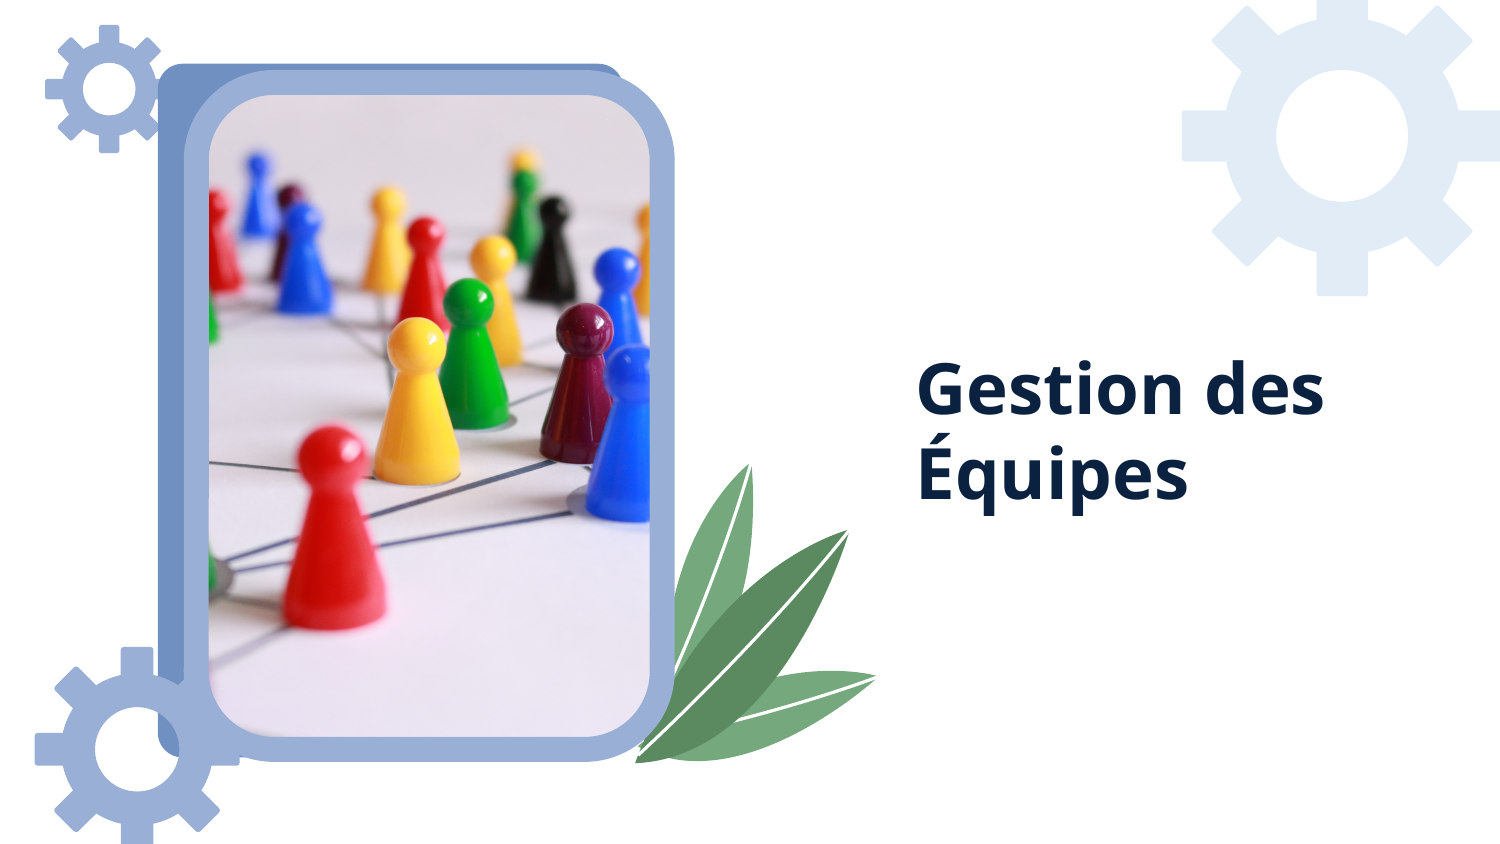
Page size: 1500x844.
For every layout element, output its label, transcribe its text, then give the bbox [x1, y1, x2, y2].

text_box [634, 461, 880, 764]
picture [196, 82, 663, 750]
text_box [1181, 0, 1500, 297]
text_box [34, 646, 240, 844]
title Gestion des Équipes [900, 334, 1453, 529]
text_box [157, 63, 621, 645]
